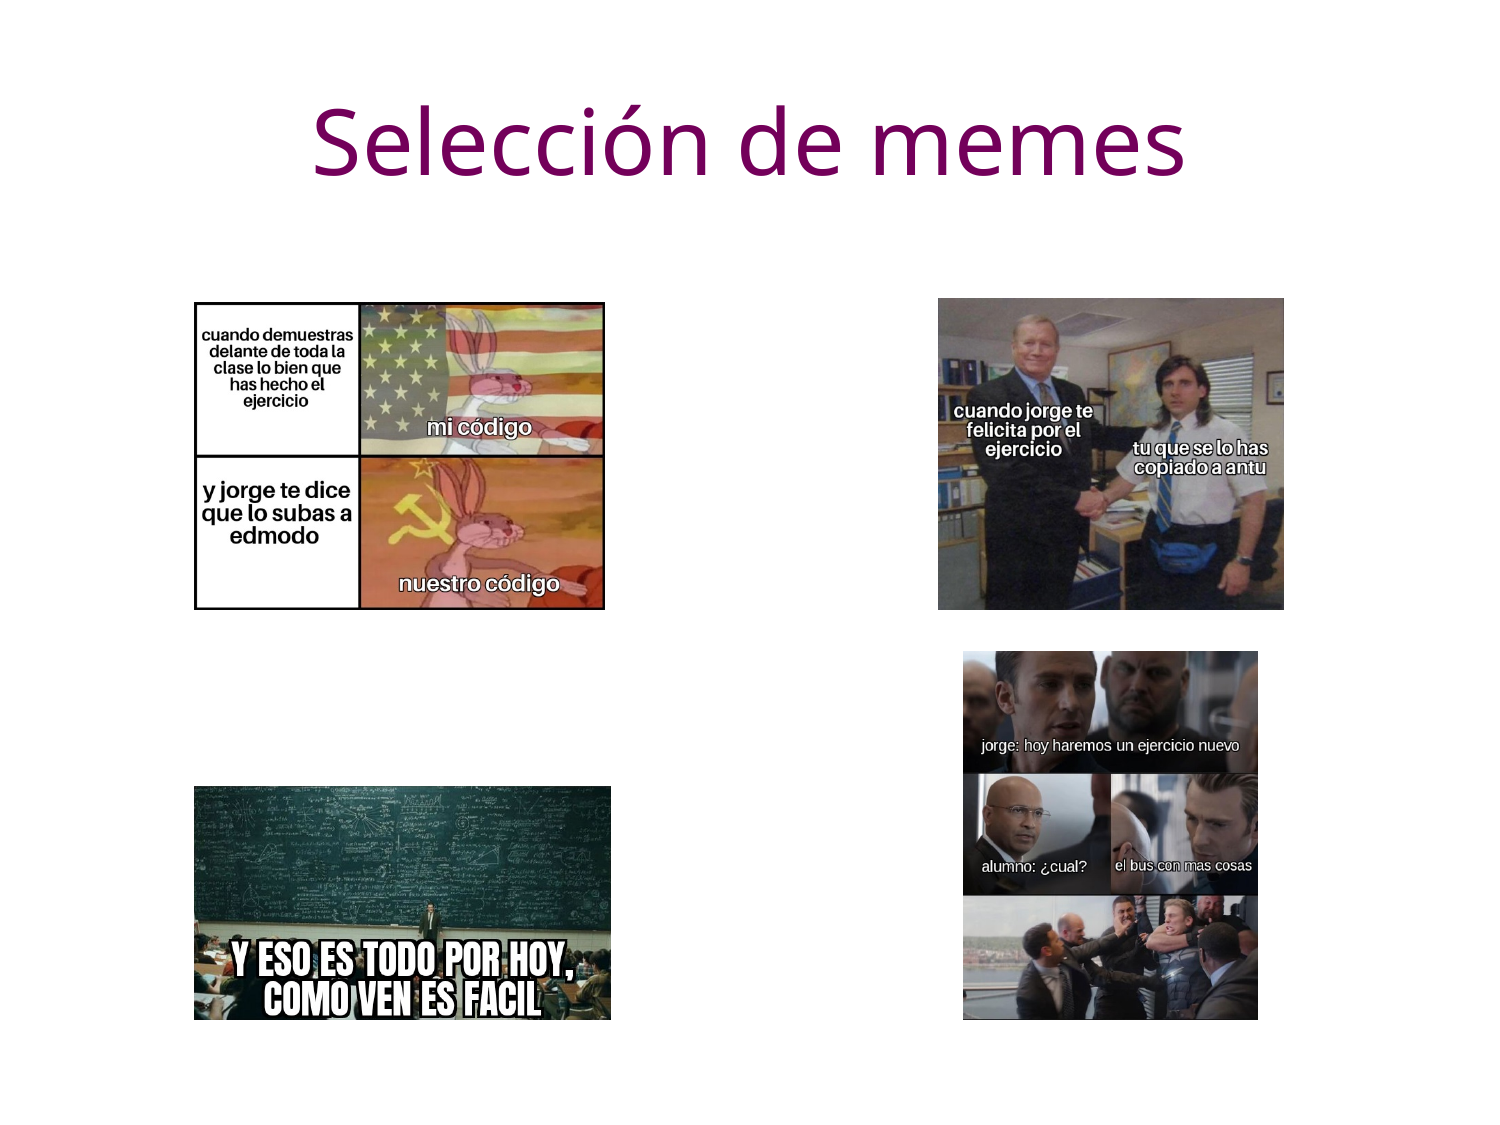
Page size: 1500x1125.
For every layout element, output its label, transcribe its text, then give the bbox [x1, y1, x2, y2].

picture [194, 302, 605, 611]
picture [938, 298, 1284, 611]
picture [963, 651, 1259, 1020]
title Selección de memes [75, 45, 1425, 233]
picture [194, 785, 612, 1020]
